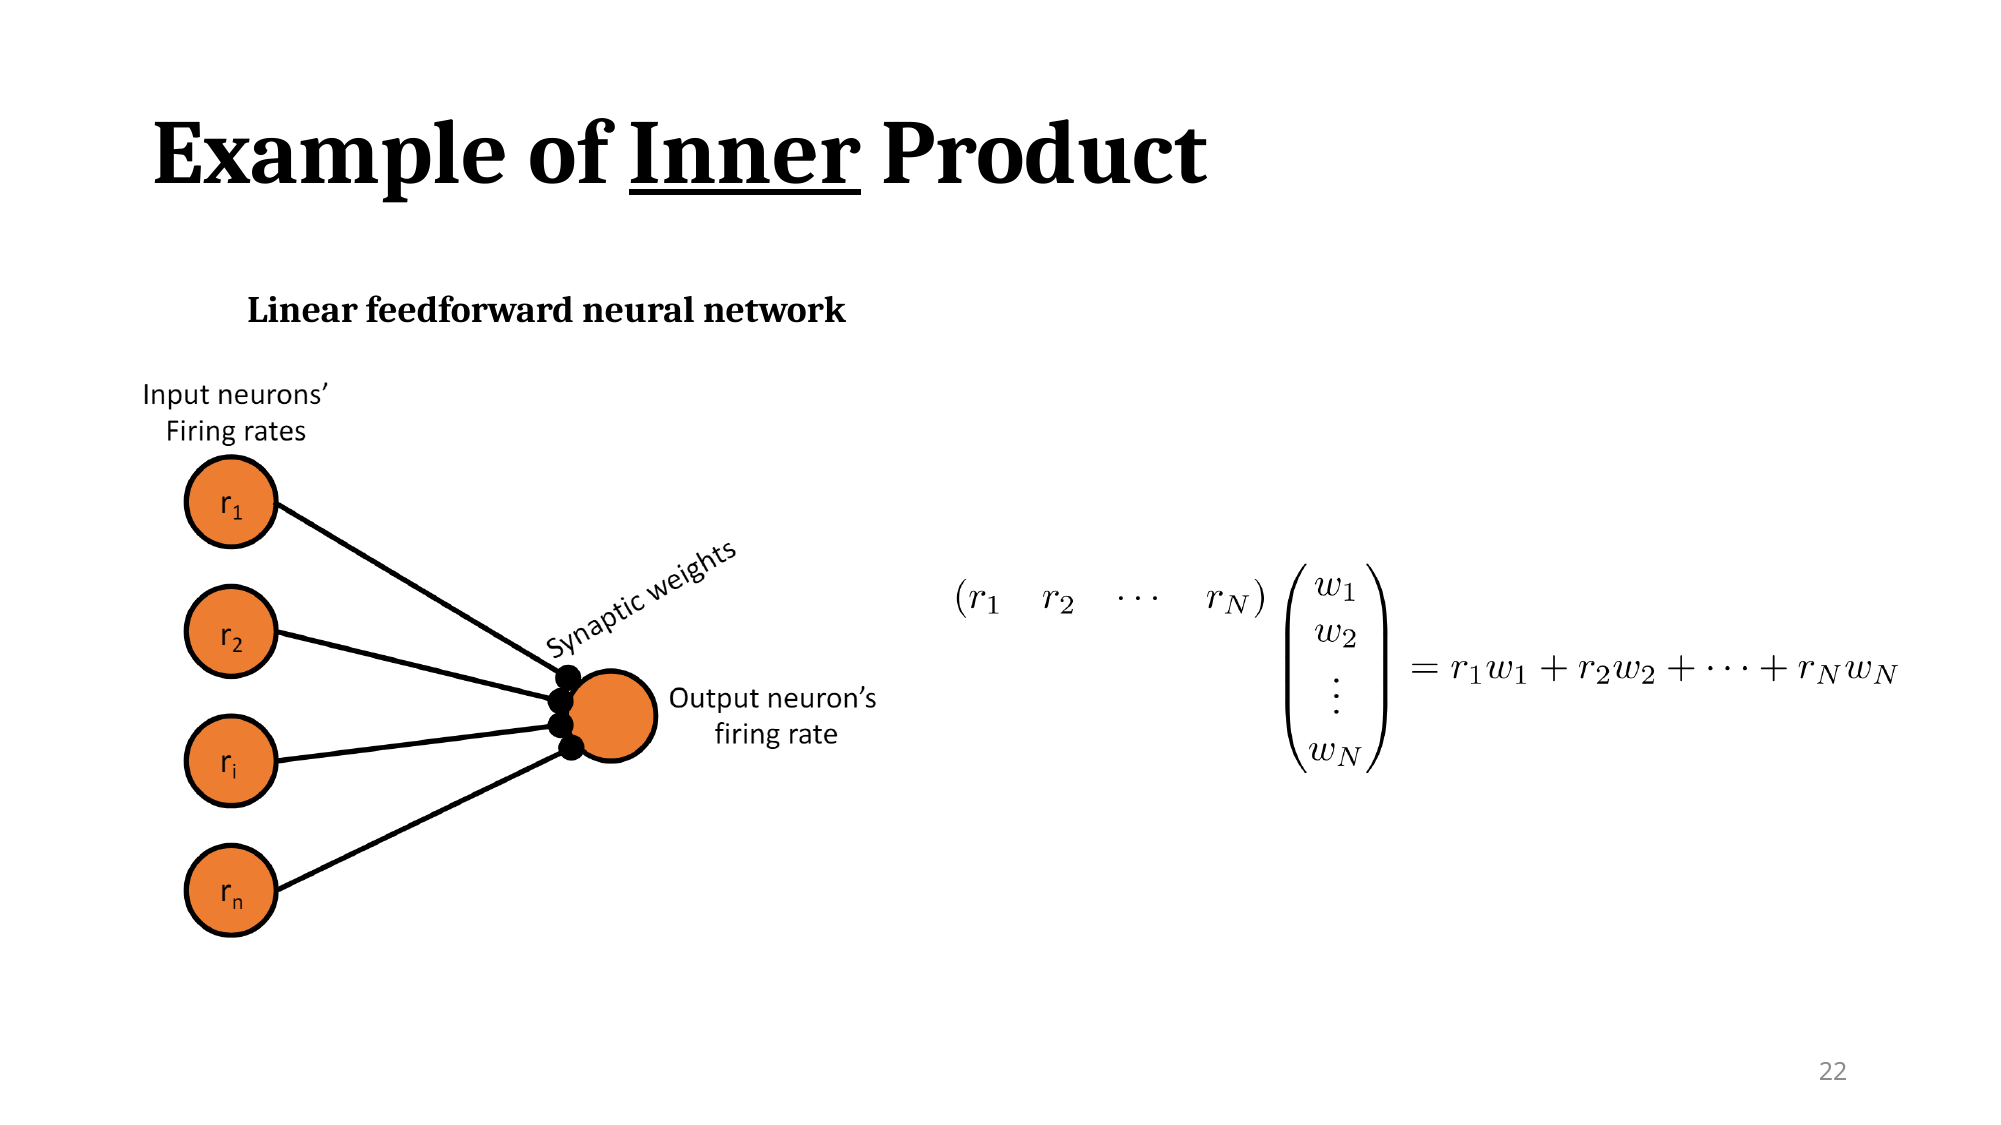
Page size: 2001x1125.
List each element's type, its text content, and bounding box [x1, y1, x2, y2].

slide_number 22 [1412, 1042, 1863, 1103]
text_box Linear feedforward neural network [169, 277, 924, 338]
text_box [137, 372, 1899, 938]
title Example of Inner Product [137, 44, 1863, 263]
